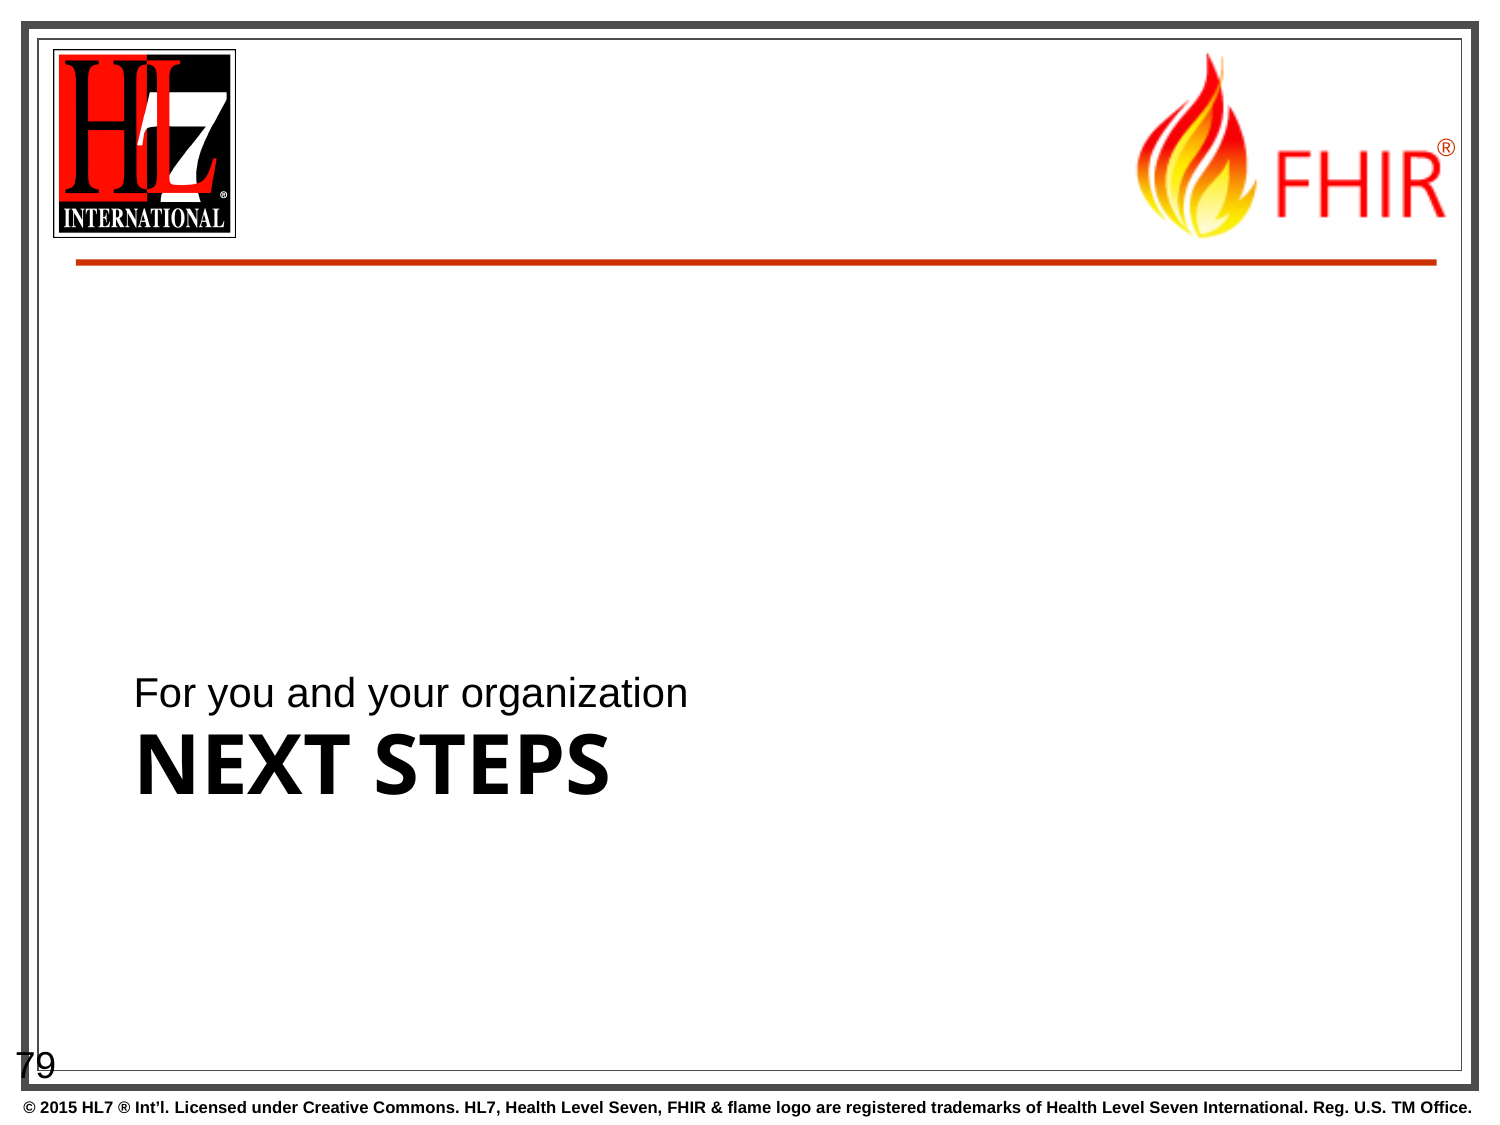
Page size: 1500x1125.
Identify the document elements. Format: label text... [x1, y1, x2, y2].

slide_number 79 [0, 1034, 119, 1071]
picture [1124, 42, 1458, 249]
picture [53, 49, 236, 238]
list For you and your organization [118, 476, 1394, 723]
title Next Steps [118, 723, 1394, 947]
